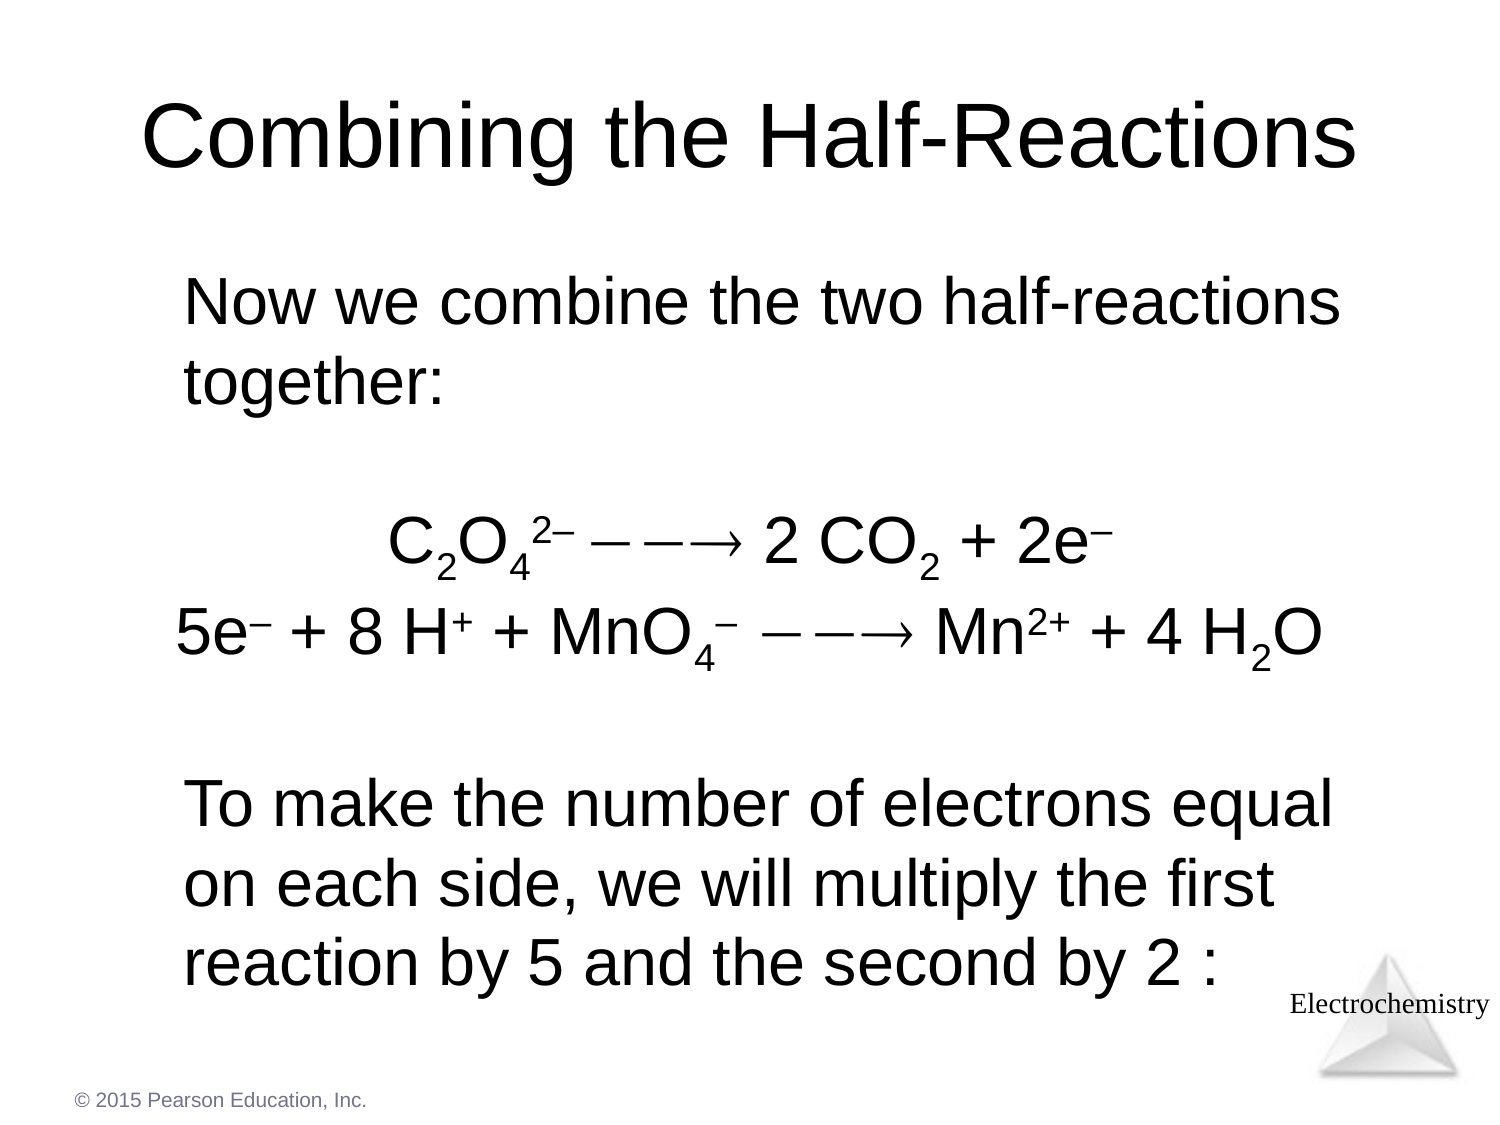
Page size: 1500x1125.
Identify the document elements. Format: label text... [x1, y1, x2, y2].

title Combining the Half-Reactions [0, 37, 1500, 226]
list Now we combine the two half-reactions together: C2O42–  2 CO2 + 2e– 5e– + 8 H+ + MnO4–  Mn2+ + 4 H2O To make the number of electrons equal on each side, we will multiply the first reaction by 5 and the second by 2 : [112, 249, 1388, 1101]
picture [1275, 900, 1500, 1125]
